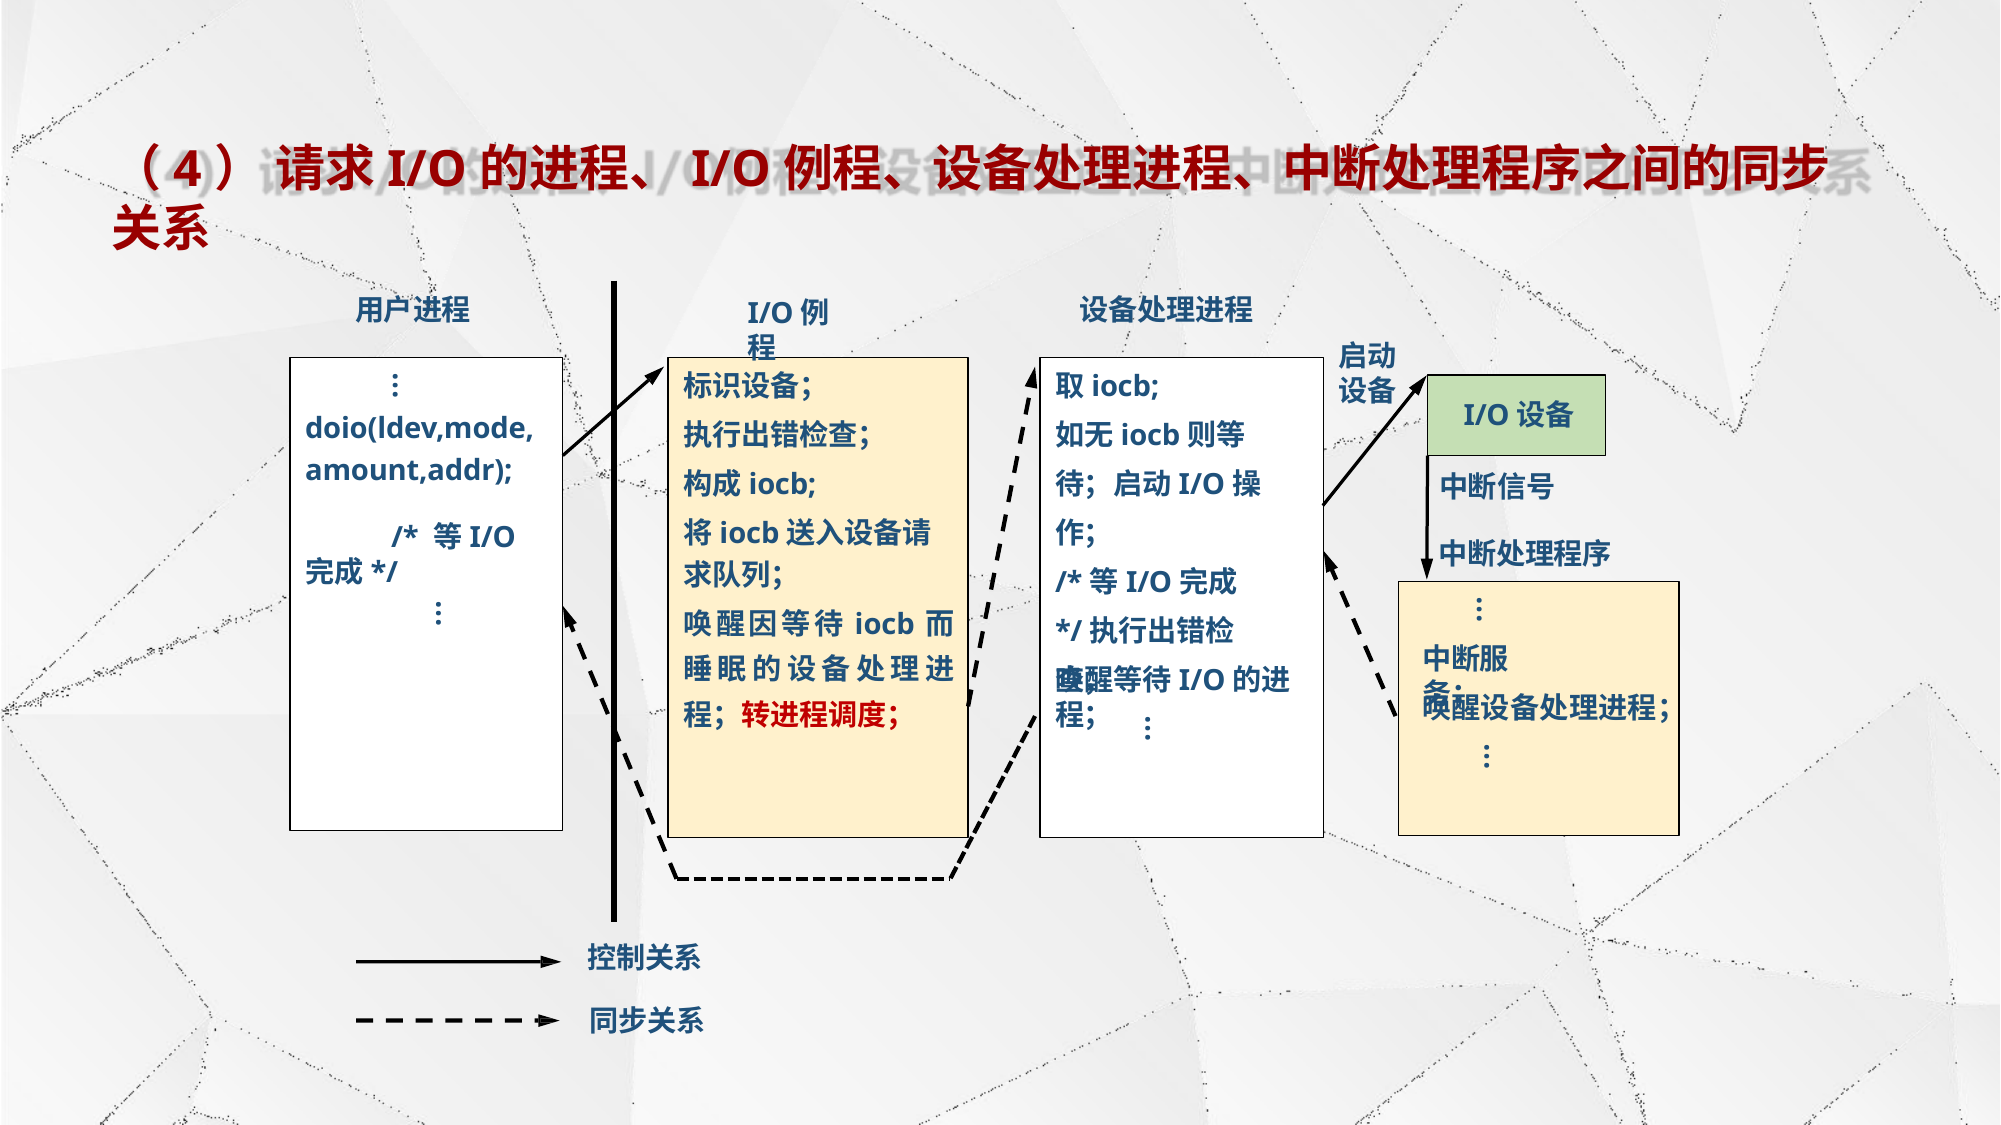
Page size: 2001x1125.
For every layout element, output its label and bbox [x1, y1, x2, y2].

text_box [288, 356, 564, 832]
text_box [610, 277, 1607, 579]
text_box [79, 121, 1906, 234]
text_box [1438, 580, 1681, 837]
picture [0, 0, 2000, 1125]
text_box [610, 845, 1607, 926]
text_box [561, 366, 1434, 882]
